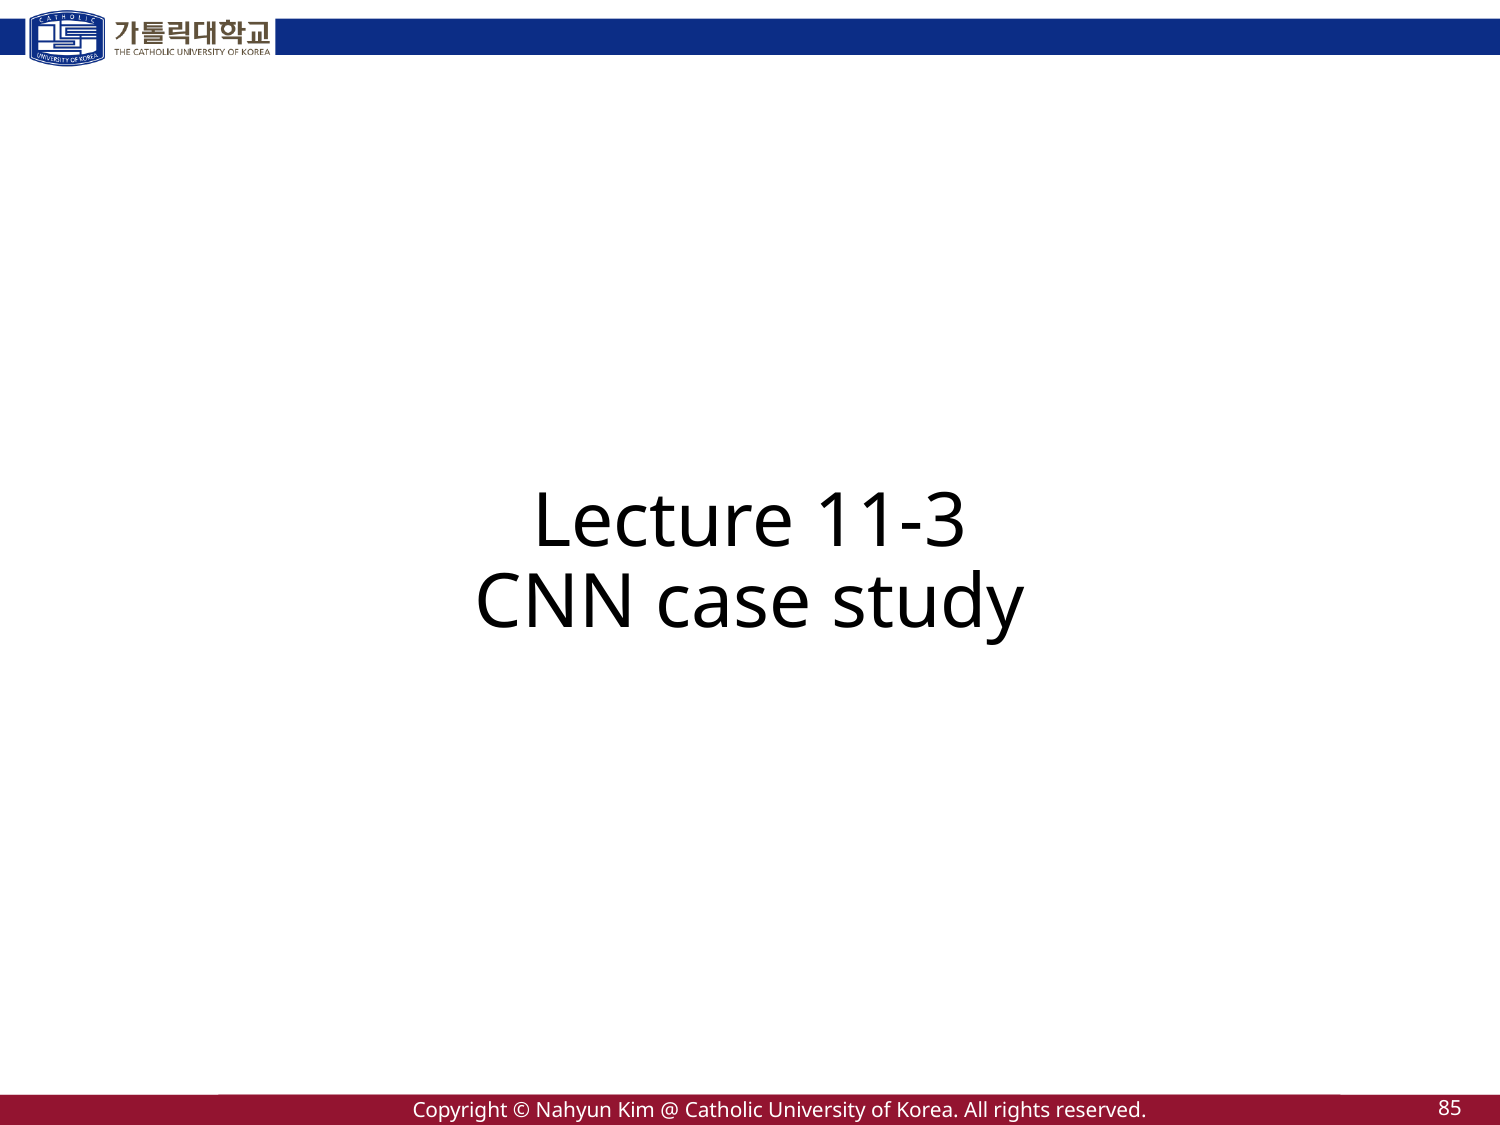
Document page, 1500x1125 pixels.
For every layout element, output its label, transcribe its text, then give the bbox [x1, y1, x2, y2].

slide_number 85 [1423, 1093, 1483, 1125]
title Lecture 11-3 CNN case study [103, 349, 1397, 776]
text_box Copyright © Nahyun Kim @ Catholic University of Korea. All rights reserved. [218, 1094, 1341, 1125]
